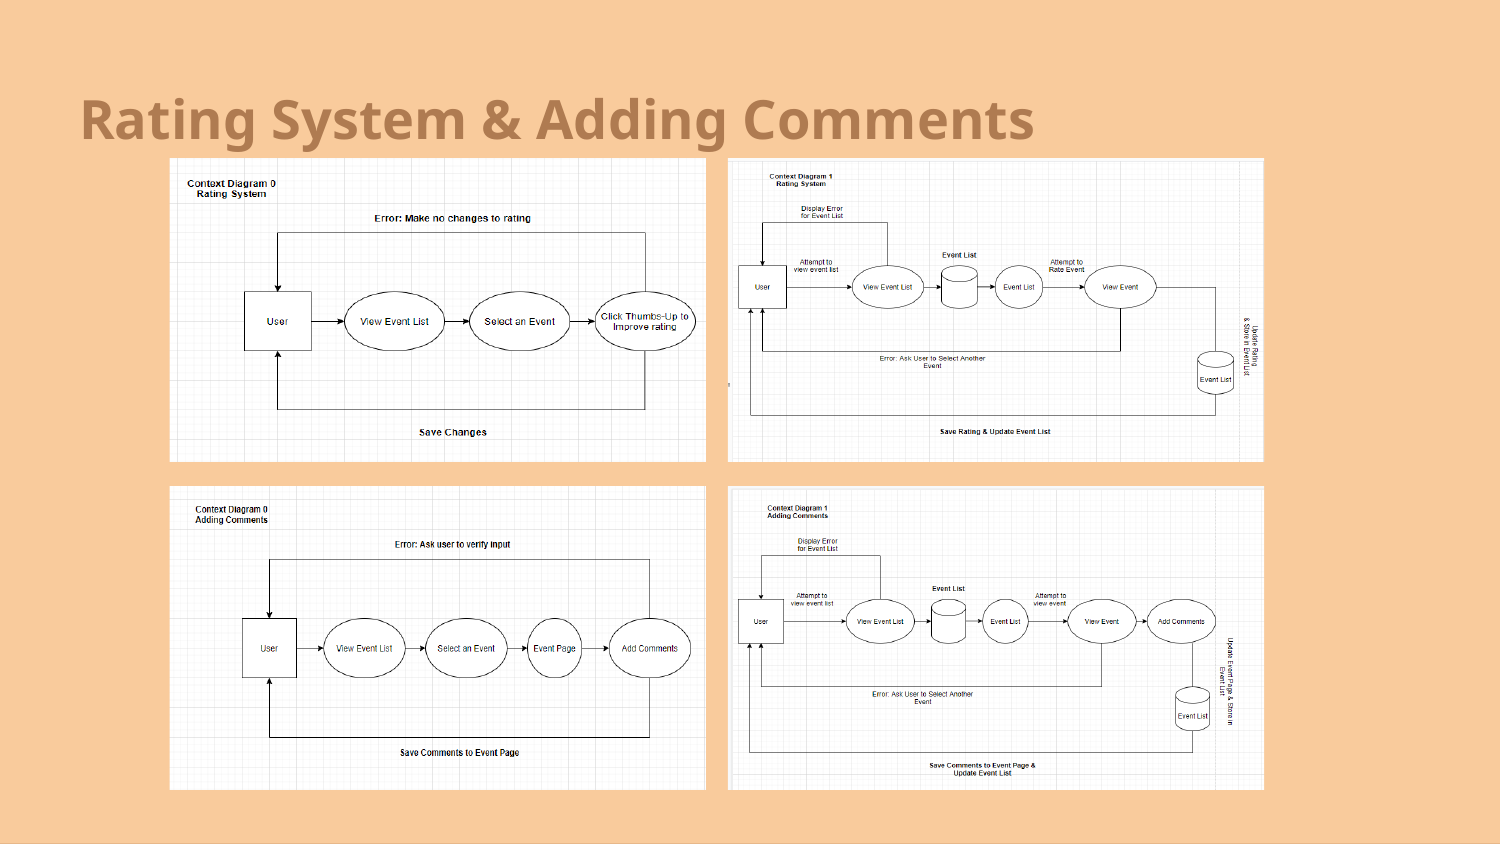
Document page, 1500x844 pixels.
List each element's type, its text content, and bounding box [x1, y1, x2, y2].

picture [169, 157, 707, 462]
text_box [0, 0, 1500, 844]
picture [727, 485, 1265, 790]
title Rating System & Adding Comments [64, 70, 1436, 171]
picture [727, 157, 1265, 462]
picture [169, 485, 707, 790]
